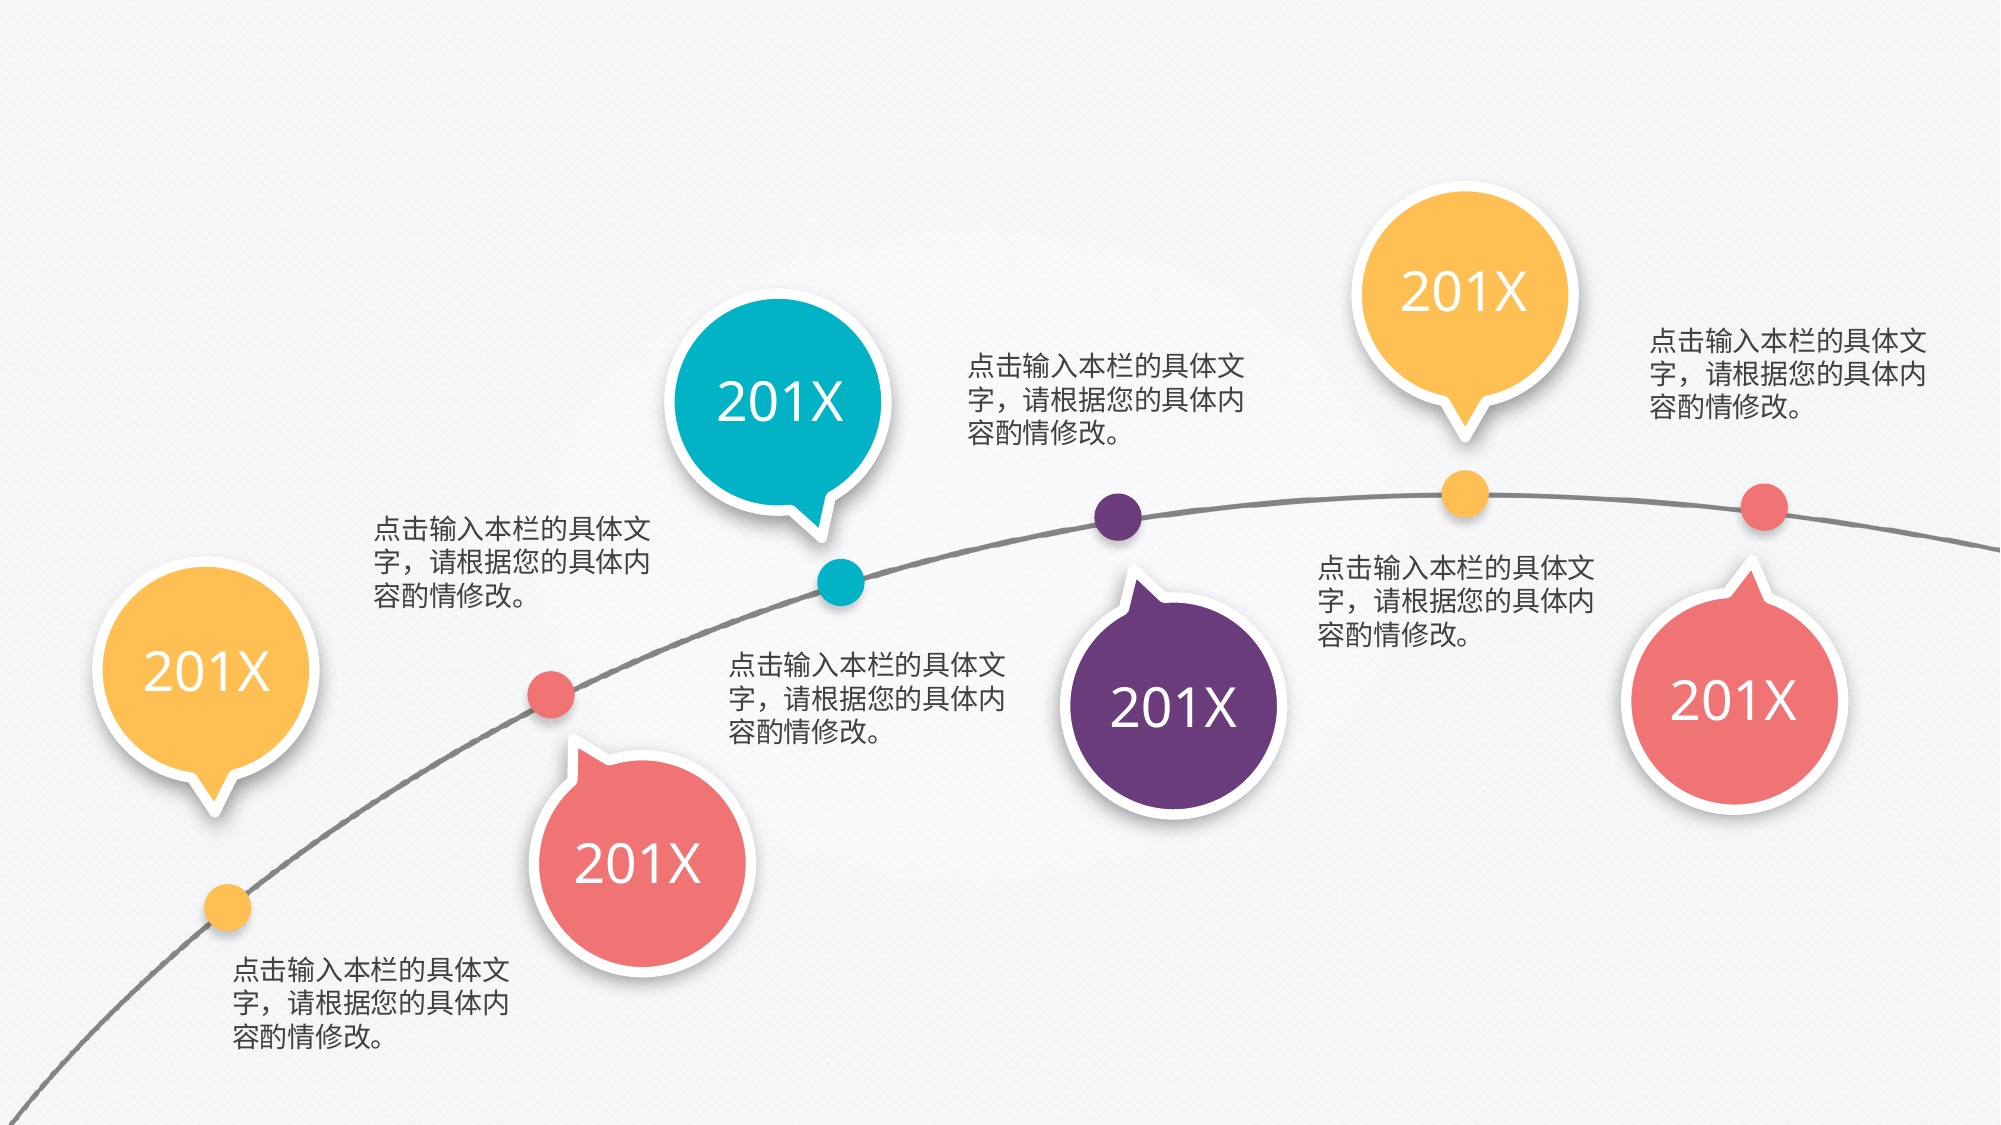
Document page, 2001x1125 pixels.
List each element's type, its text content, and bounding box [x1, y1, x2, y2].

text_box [1060, 563, 1278, 816]
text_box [674, 292, 892, 545]
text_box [98, 561, 316, 813]
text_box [1628, 558, 1846, 811]
text_box 点击输入本栏的具体文字，请根据您的具体内容酌情修改。 [952, 341, 1264, 442]
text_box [1356, 185, 1574, 438]
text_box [525, 722, 743, 975]
text_box 点击输入本栏的具体文字，请根据您的具体内容酌情修改。 [1634, 316, 1946, 431]
picture [0, 0, 2001, 1125]
